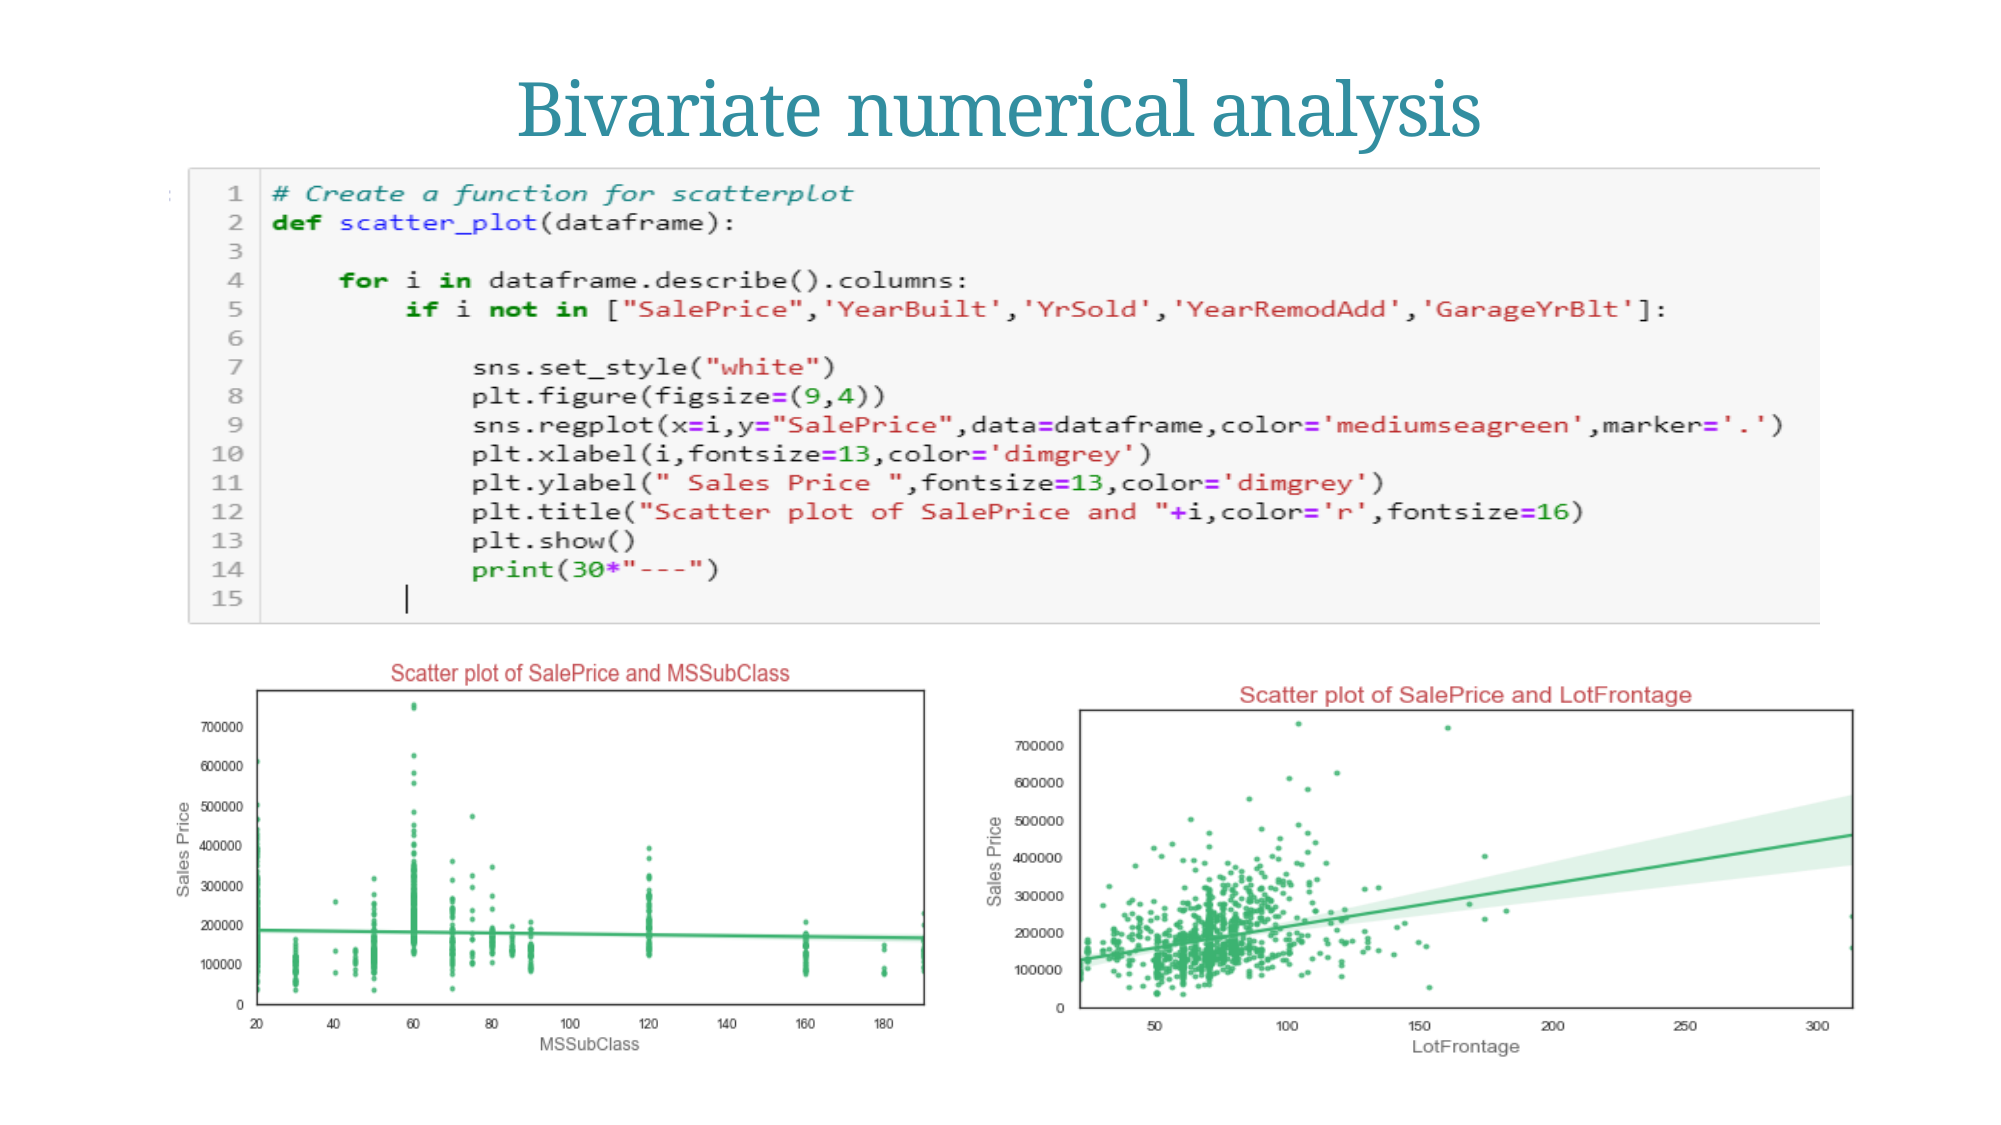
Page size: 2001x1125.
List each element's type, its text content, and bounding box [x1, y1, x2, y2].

picture [977, 676, 1863, 1066]
picture [168, 654, 933, 1066]
title Bivariate numerical analysis [137, 59, 1863, 162]
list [168, 163, 1821, 631]
